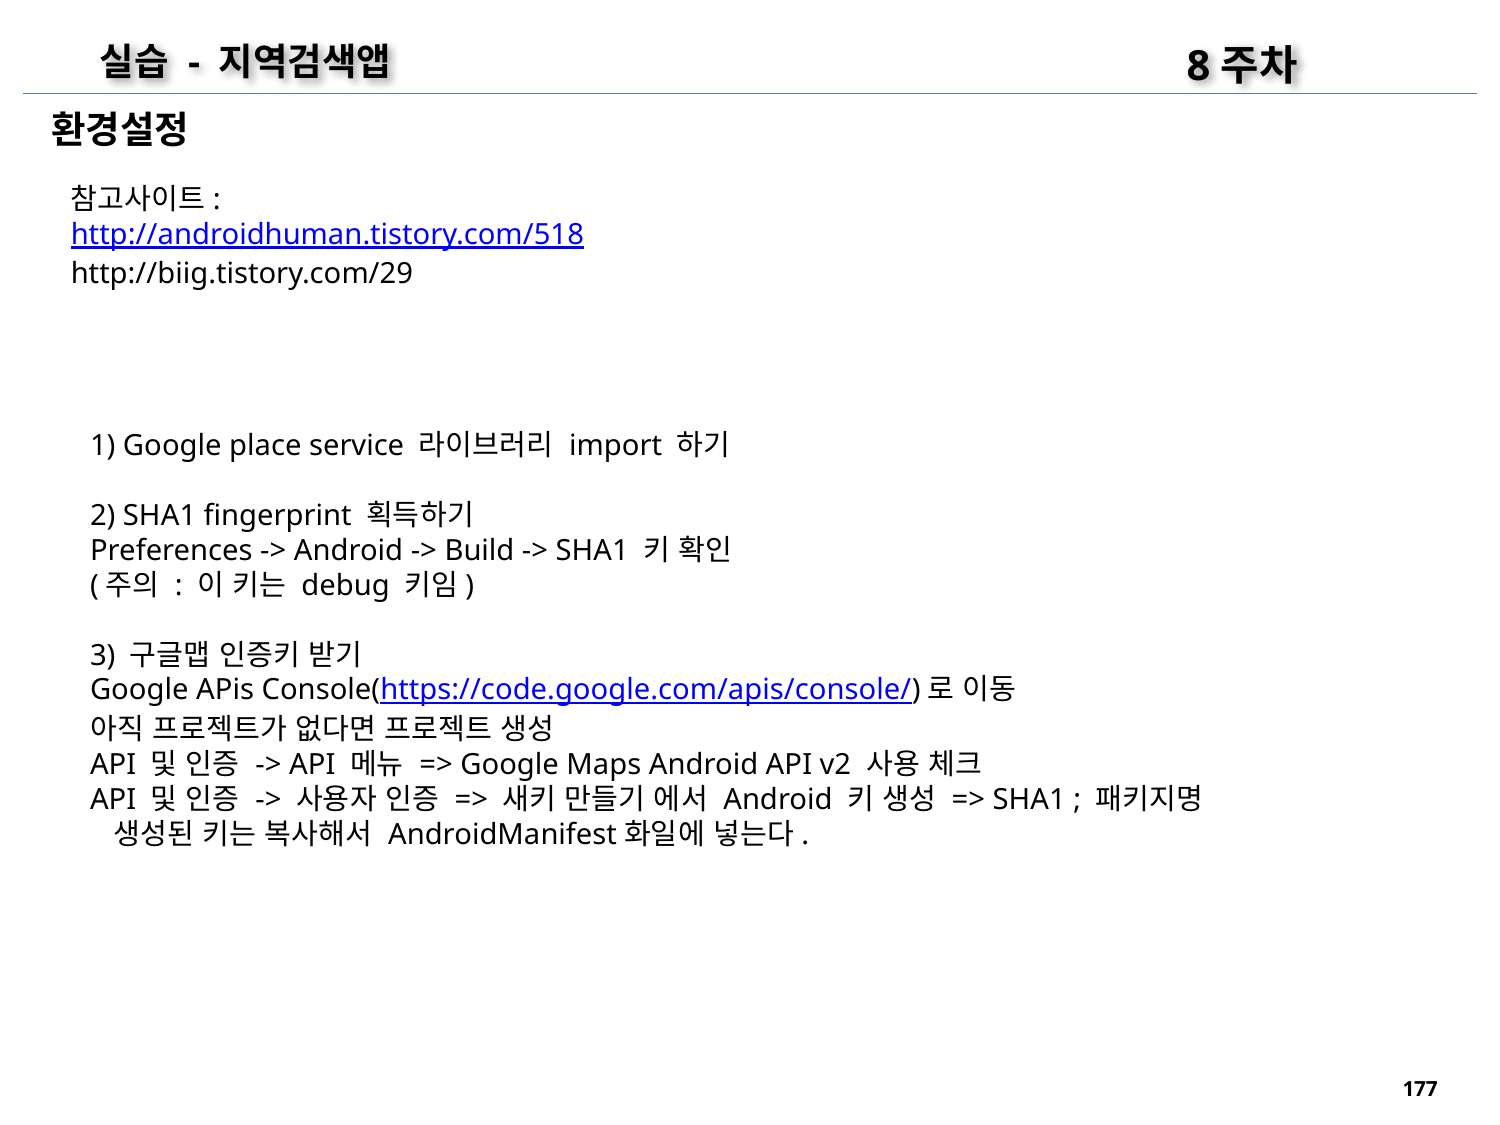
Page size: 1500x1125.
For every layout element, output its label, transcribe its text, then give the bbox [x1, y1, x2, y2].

text_box 8주차 [1171, 30, 1313, 96]
text_box 환경설정 [36, 99, 205, 159]
text_box 1) Google place service 라이브러리 import 하기 2) SHA1 fingerprint 획득하기 Preferences -> Android -> Build -> SHA1 키 확인 (주의 : 이 키는 debug 키임) 3) 구글맵 인증키 받기 Google APis Console(https://code.google.com/apis/console/)로 이동 아직 프로젝트가 없다면 프로젝트 생성 API 및 인증 -> API 메뉴 => Google Maps Android API v2 사용 체크 API 및 인증 -> 사용자 인증 => 새키 만들기 에서 Android 키 생성 => SHA1 ; 패키지명 생성된 키는 복사해서 AndroidManifest화일에 넣는다. [75, 418, 1219, 963]
text_box 실습 - 지역검색앱 [84, 30, 407, 91]
text_box 참고사이트: http://androidhuman.tistory.com/518 http://biig.tistory.com/29 [56, 172, 600, 298]
